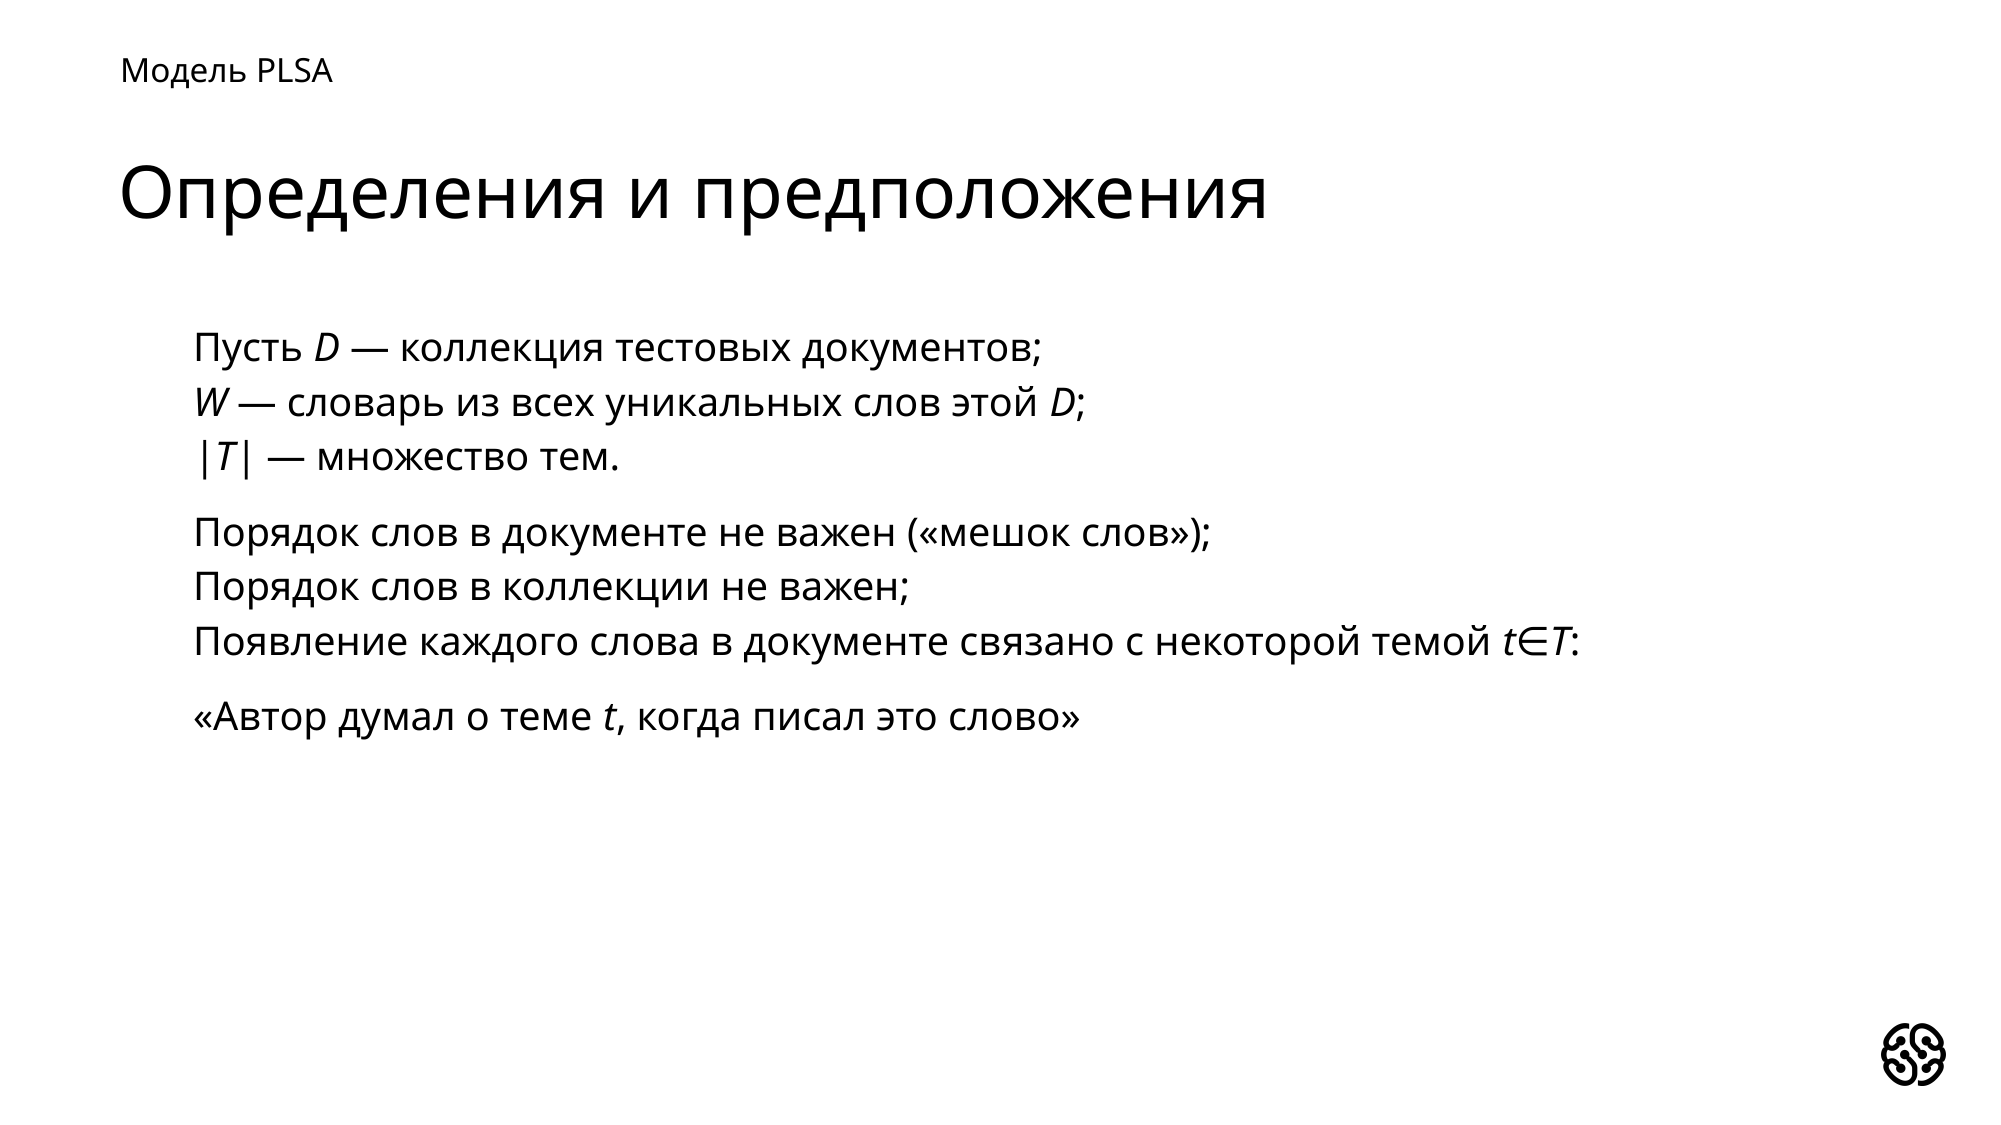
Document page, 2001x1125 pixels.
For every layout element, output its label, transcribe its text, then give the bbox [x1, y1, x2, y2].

text_box Модель PLSA [118, 33, 1882, 112]
text_box Определения и предположения [118, 157, 1882, 315]
text_box Пусть D — коллекция тестовых документов; W — словарь из всех уникальных слов этой D; |T| — множество тем. Порядок слов в документе не важен («мешок слов»); Порядок слов в коллекции не важен; Появление каждого слова в документе связано с некоторой темой t∈T: «Автор думал о теме t, когда писал это слово» [118, 315, 1882, 968]
picture [1881, 1023, 1946, 1086]
